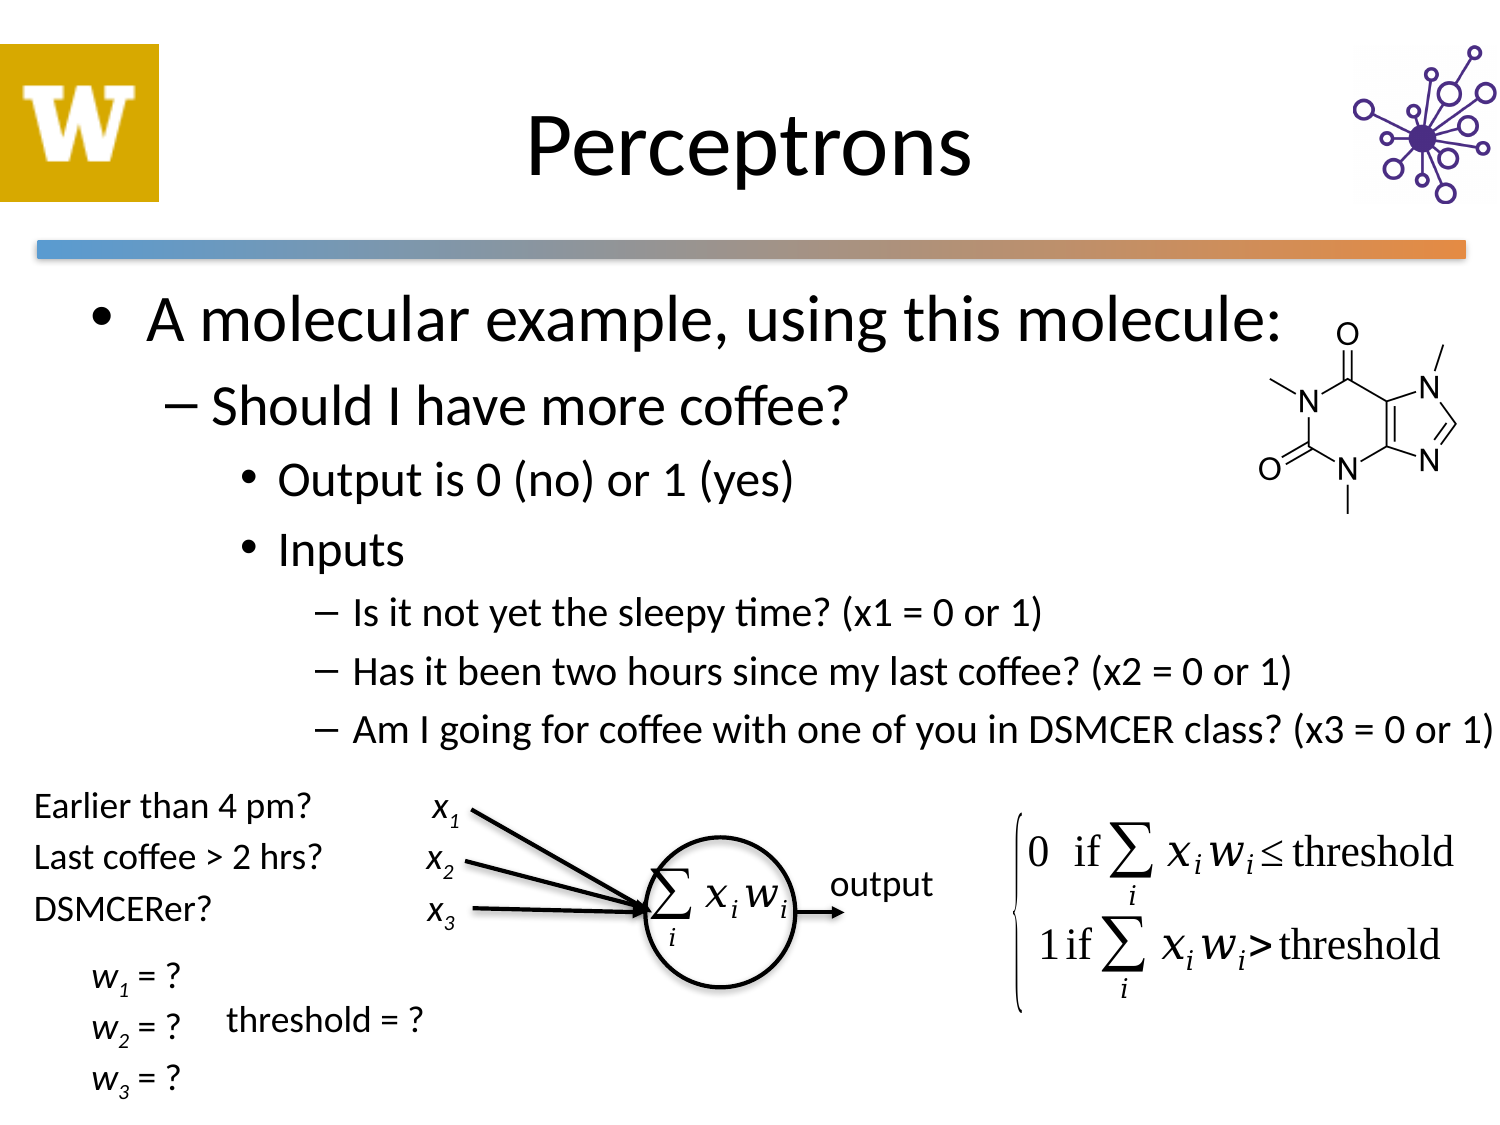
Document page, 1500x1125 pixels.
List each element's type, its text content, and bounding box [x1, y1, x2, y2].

picture [1425, 45, 1497, 204]
picture [1248, 311, 1468, 525]
picture [0, 44, 159, 202]
list A molecular example, using this molecule: Should I have more coffee? Output is 0 (no) or 1 (yes) Inputs Is it not yet the sleepy time? (x1 = 0 or 1) Has it been two hours since my last coffee? (x2 = 0 or 1) Am I going for coffee with one of you in DSMCER class? (x3 = 0 or 1) [75, 267, 1500, 1108]
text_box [74, 942, 442, 1125]
title Perceptrons [75, 45, 1425, 233]
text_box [14, 773, 1459, 1015]
